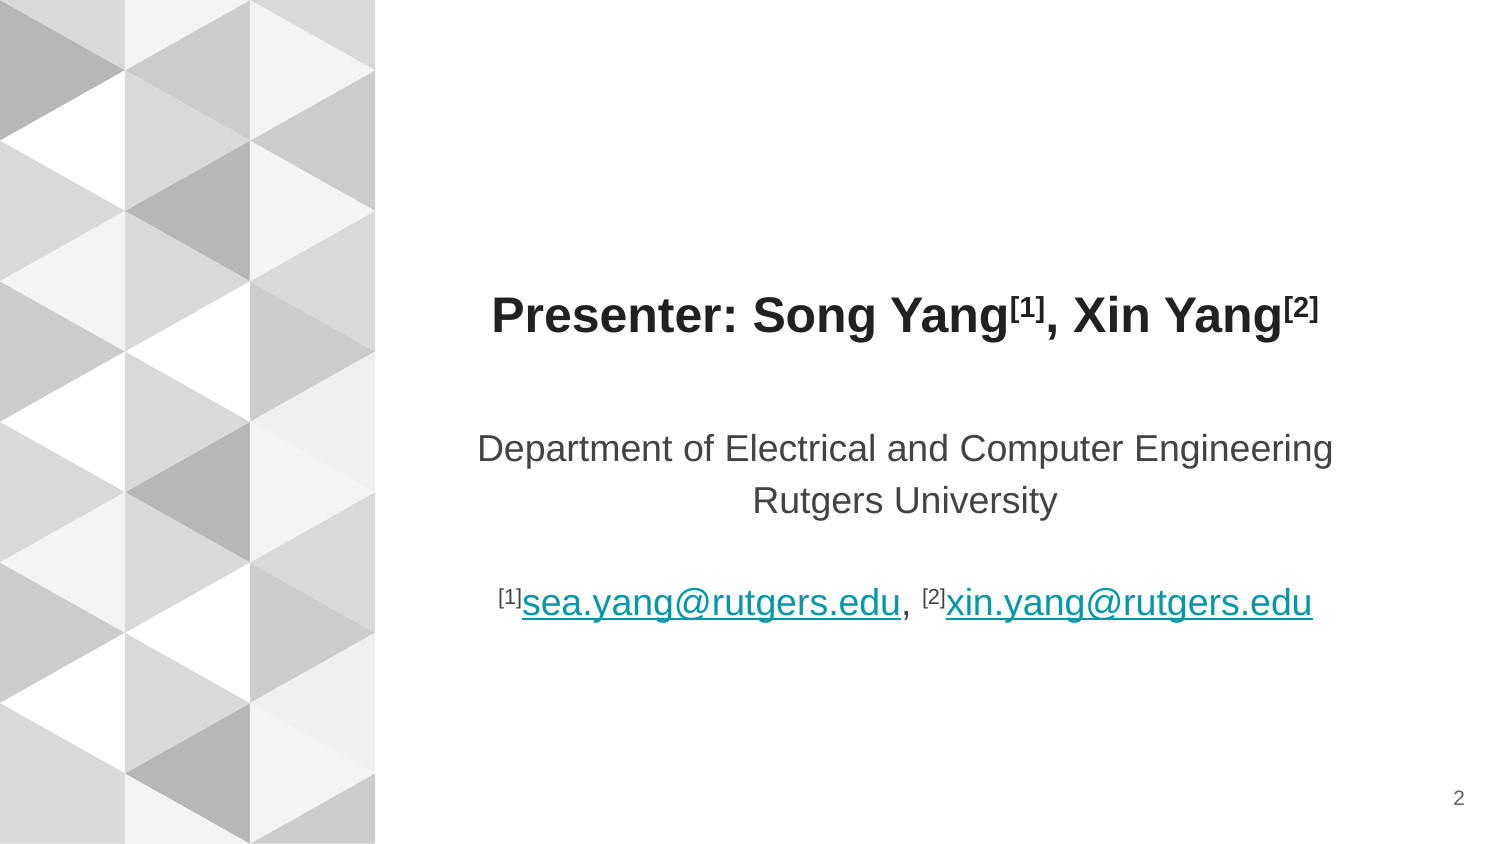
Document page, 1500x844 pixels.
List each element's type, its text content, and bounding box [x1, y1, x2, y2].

slide_number ‹#› [1389, 764, 1480, 830]
subtitle Department of Electrical and Computer Engineering Rutgers University [1]sea.yang@rutgers.edu, [2]xin.yang@rutgers.edu [399, 402, 1412, 682]
title Presenter: Song Yang[1], Xin Yang[2] [399, 228, 1412, 397]
